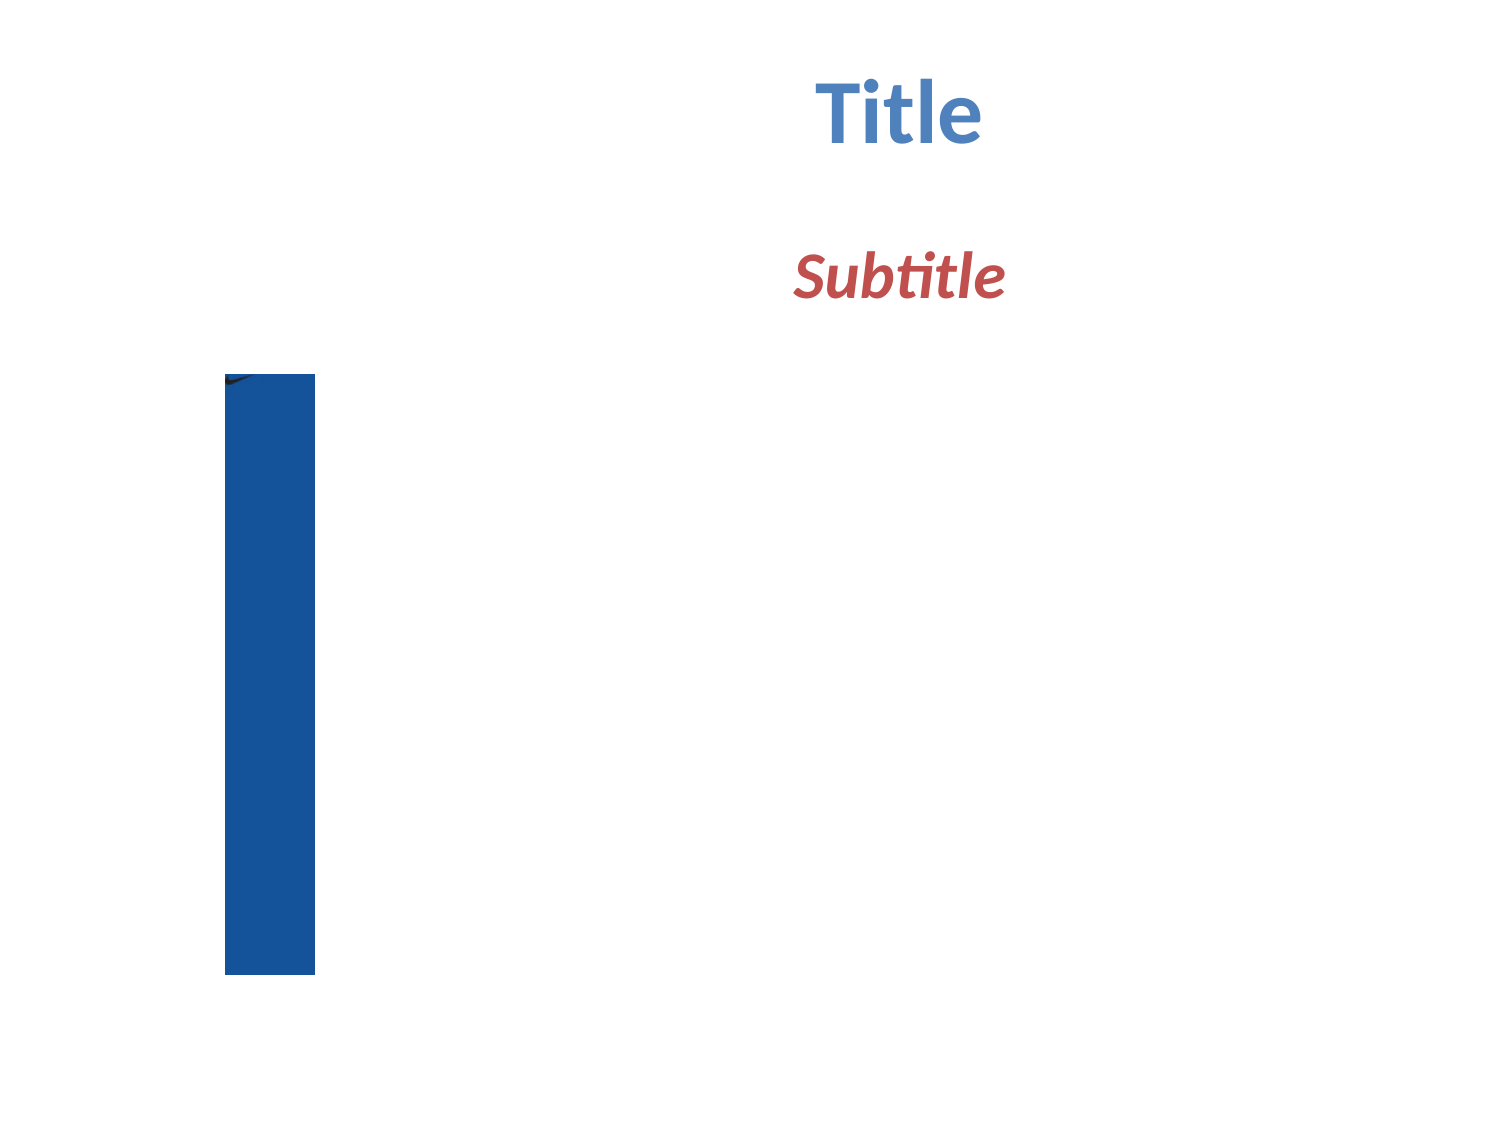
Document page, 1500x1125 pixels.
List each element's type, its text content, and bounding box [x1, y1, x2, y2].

text_box Subtitle [778, 224, 1022, 320]
text_box Title [800, 44, 1000, 170]
picture [224, 374, 316, 976]
